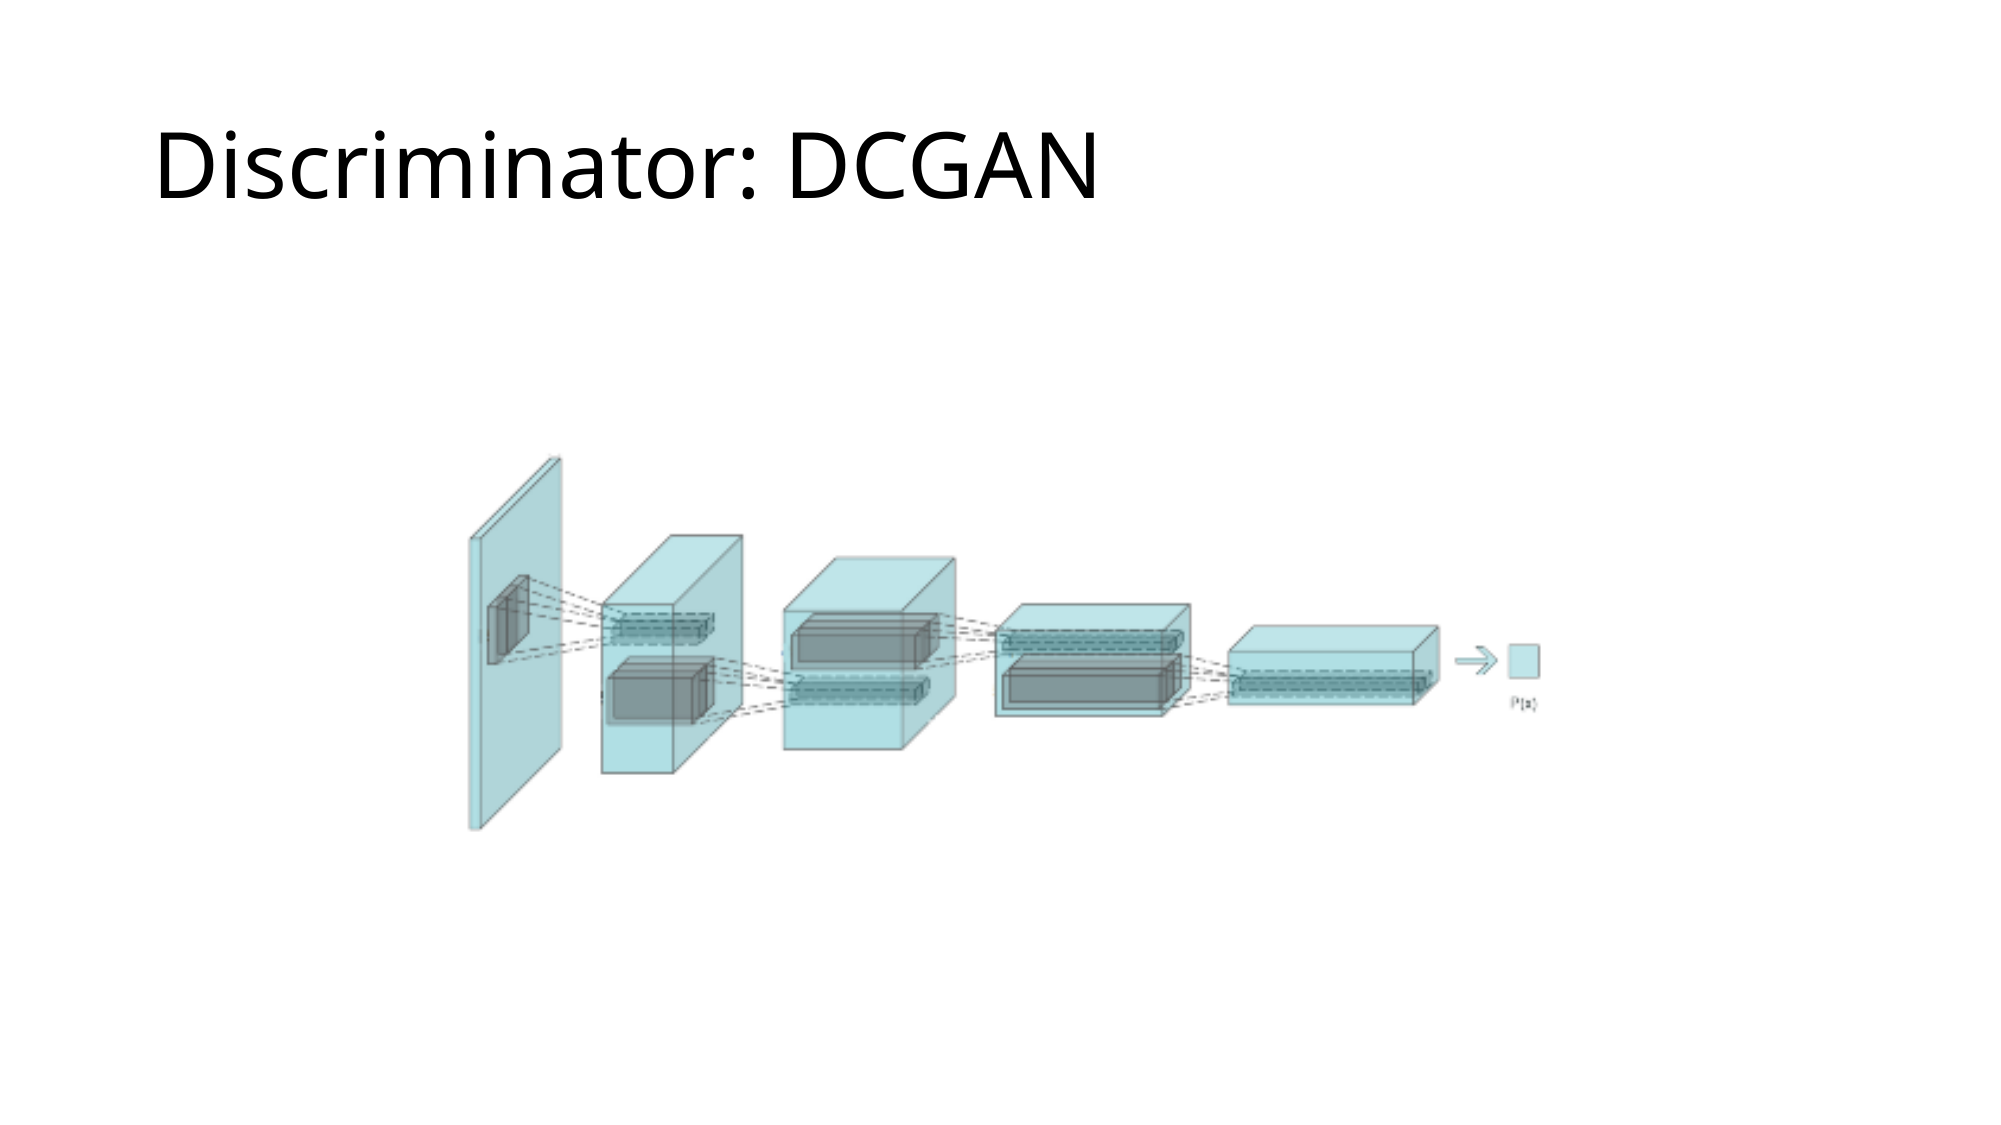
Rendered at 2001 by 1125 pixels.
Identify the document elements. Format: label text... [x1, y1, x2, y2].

title Discriminator: DCGAN [137, 59, 1863, 278]
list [452, 428, 1548, 870]
